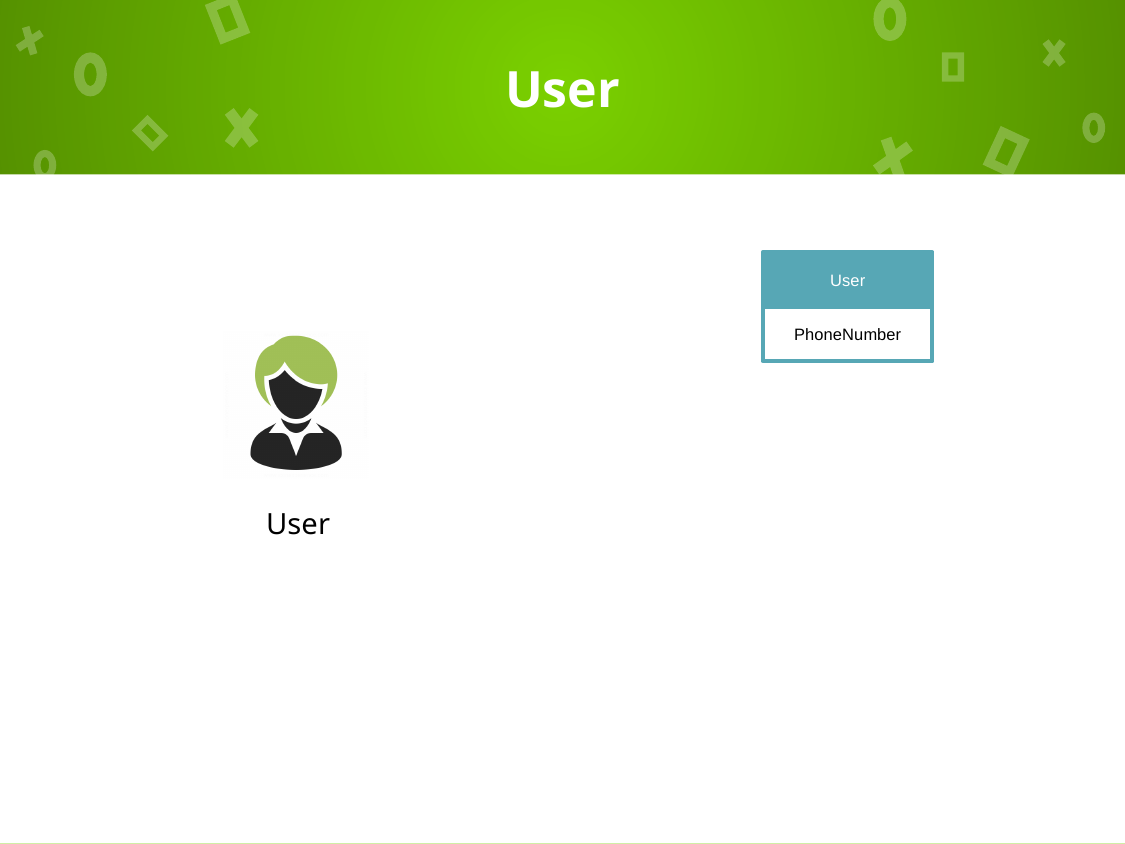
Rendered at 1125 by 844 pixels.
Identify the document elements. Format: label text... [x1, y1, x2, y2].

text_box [213, 330, 383, 550]
text_box User [761, 250, 934, 305]
title User [56, 0, 1069, 175]
text_box PhoneNumber [761, 305, 934, 363]
